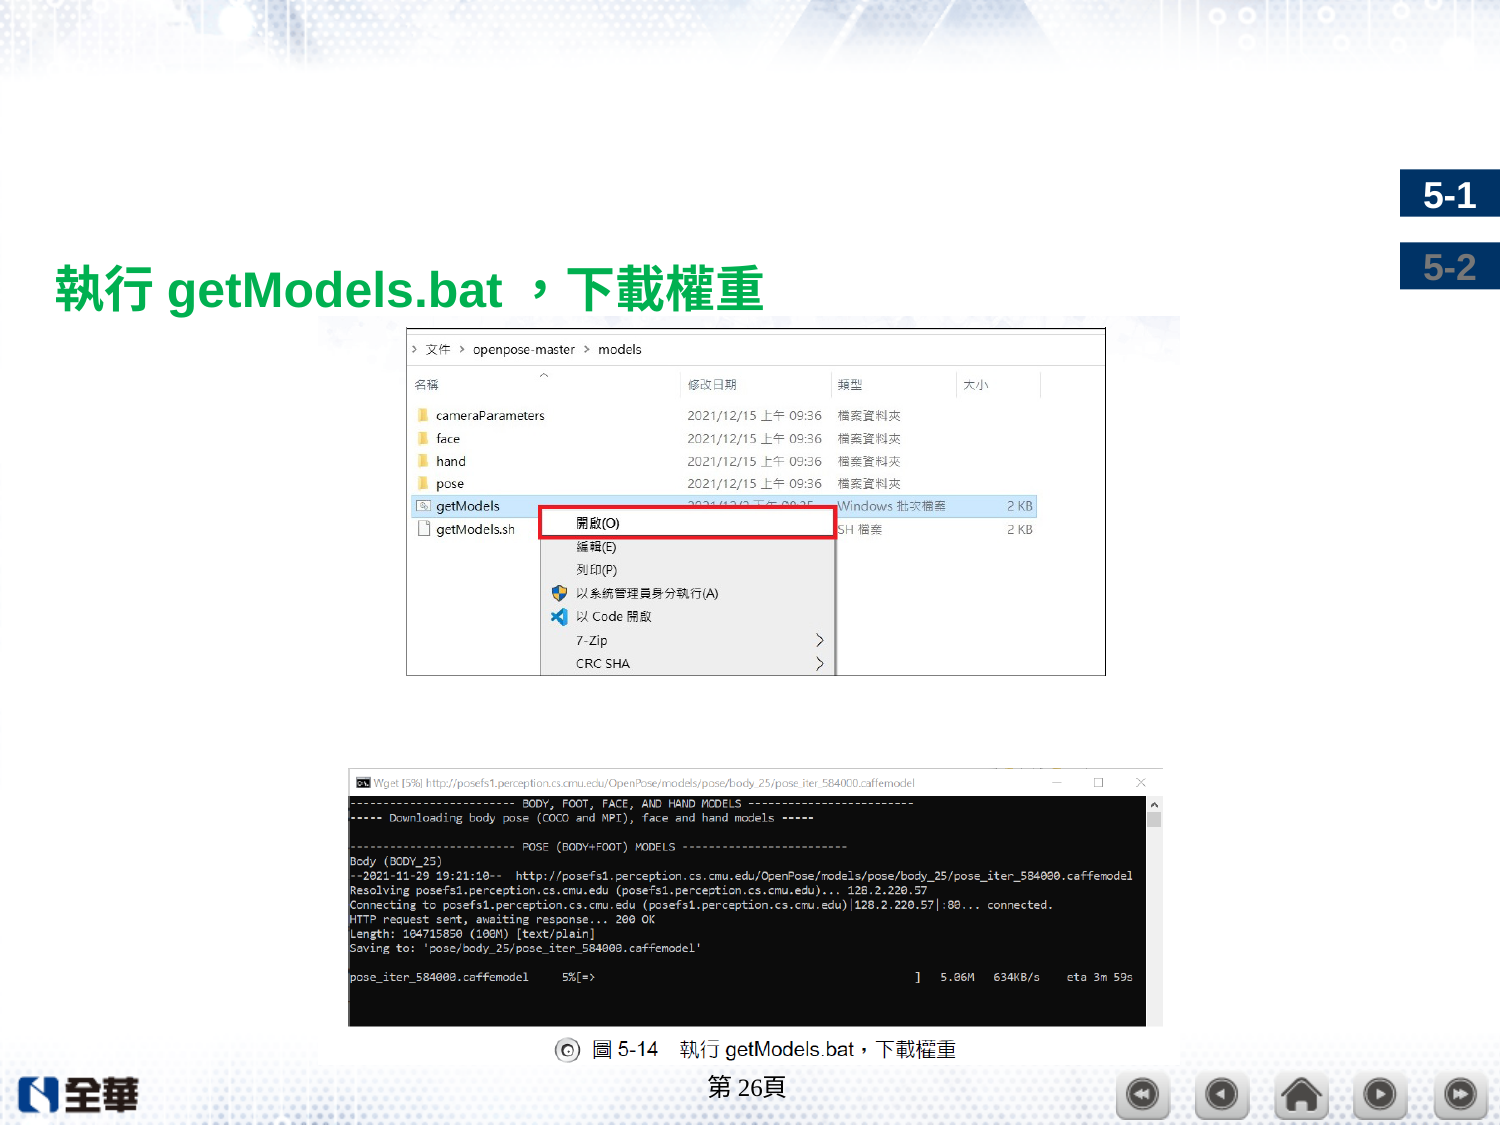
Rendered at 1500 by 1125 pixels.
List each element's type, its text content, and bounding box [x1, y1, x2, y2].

picture [0, 0, 1500, 1125]
list 執行getModels.bat，下載權重 [29, 219, 1386, 1048]
